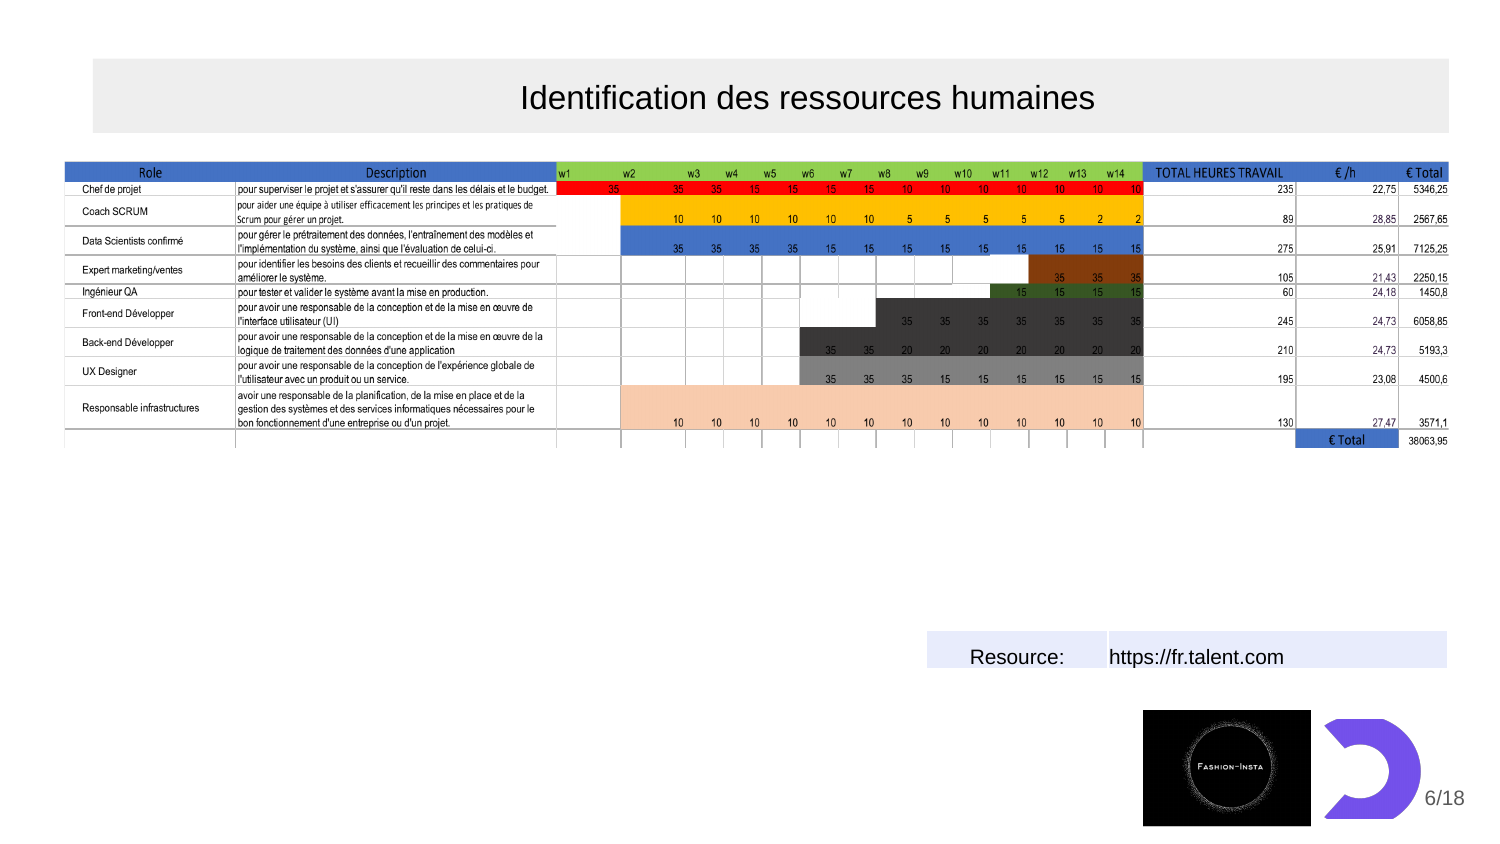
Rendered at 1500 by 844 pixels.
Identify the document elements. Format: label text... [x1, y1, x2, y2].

text_box 6/18 [1389, 764, 1480, 830]
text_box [64, 161, 1449, 448]
table_header https://fr.talent.com [1109, 631, 1447, 668]
table_header Resource: [927, 631, 1107, 668]
picture [1143, 710, 1450, 828]
text_box Identification des ressources humaines [92, 58, 1449, 133]
